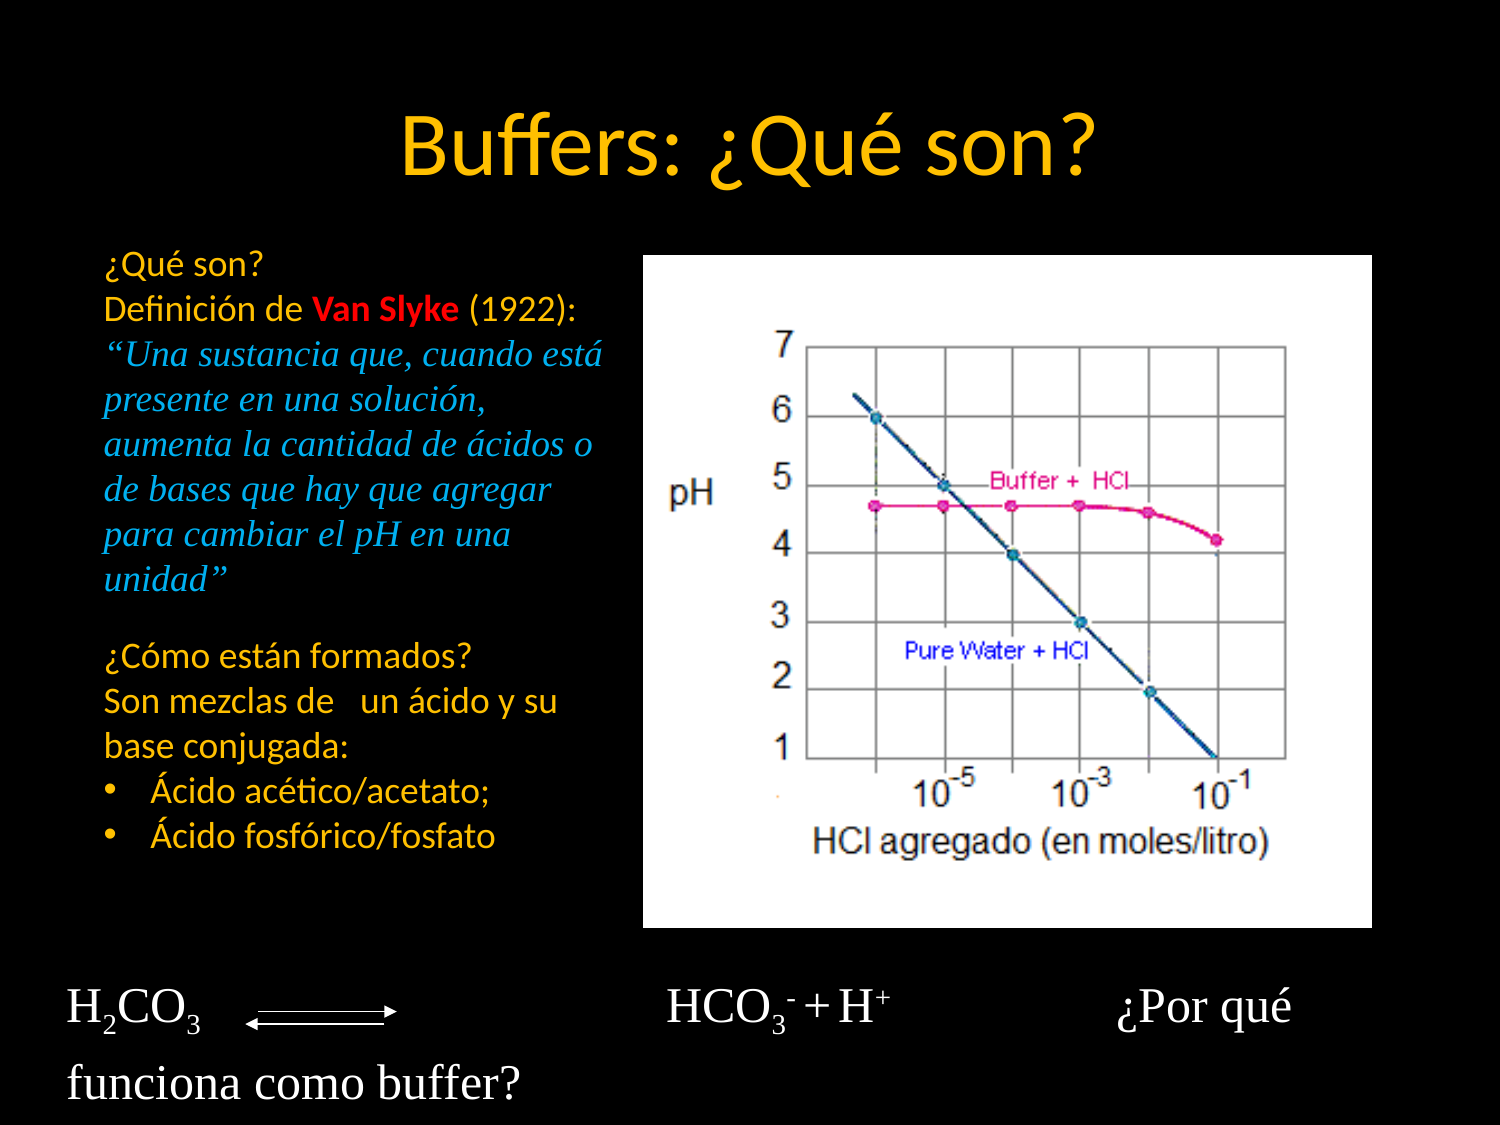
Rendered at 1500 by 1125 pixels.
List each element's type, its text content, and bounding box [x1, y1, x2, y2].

title Buffers: ¿Qué son? [75, 45, 1425, 233]
text_box H2CO3 HCO3- + H+ ¿Por qué funciona como buffer? Ácido carbónico bicarbonato [51, 947, 1486, 1088]
text_box ¿Qué son? Definición de Van Slyke (1922): “Una sustancia que, cuando está presente en una solución, aumenta la cantidad de ácidos o de bases que hay que agregar para cambiar el pH en una unidad” [88, 231, 644, 611]
picture [643, 255, 1372, 928]
text_box ¿Cómo están formados? Son mezclas de un ácido y su base conjugada: Ácido acético/acetato; Ácido fosfórico/fosfato [88, 623, 644, 947]
